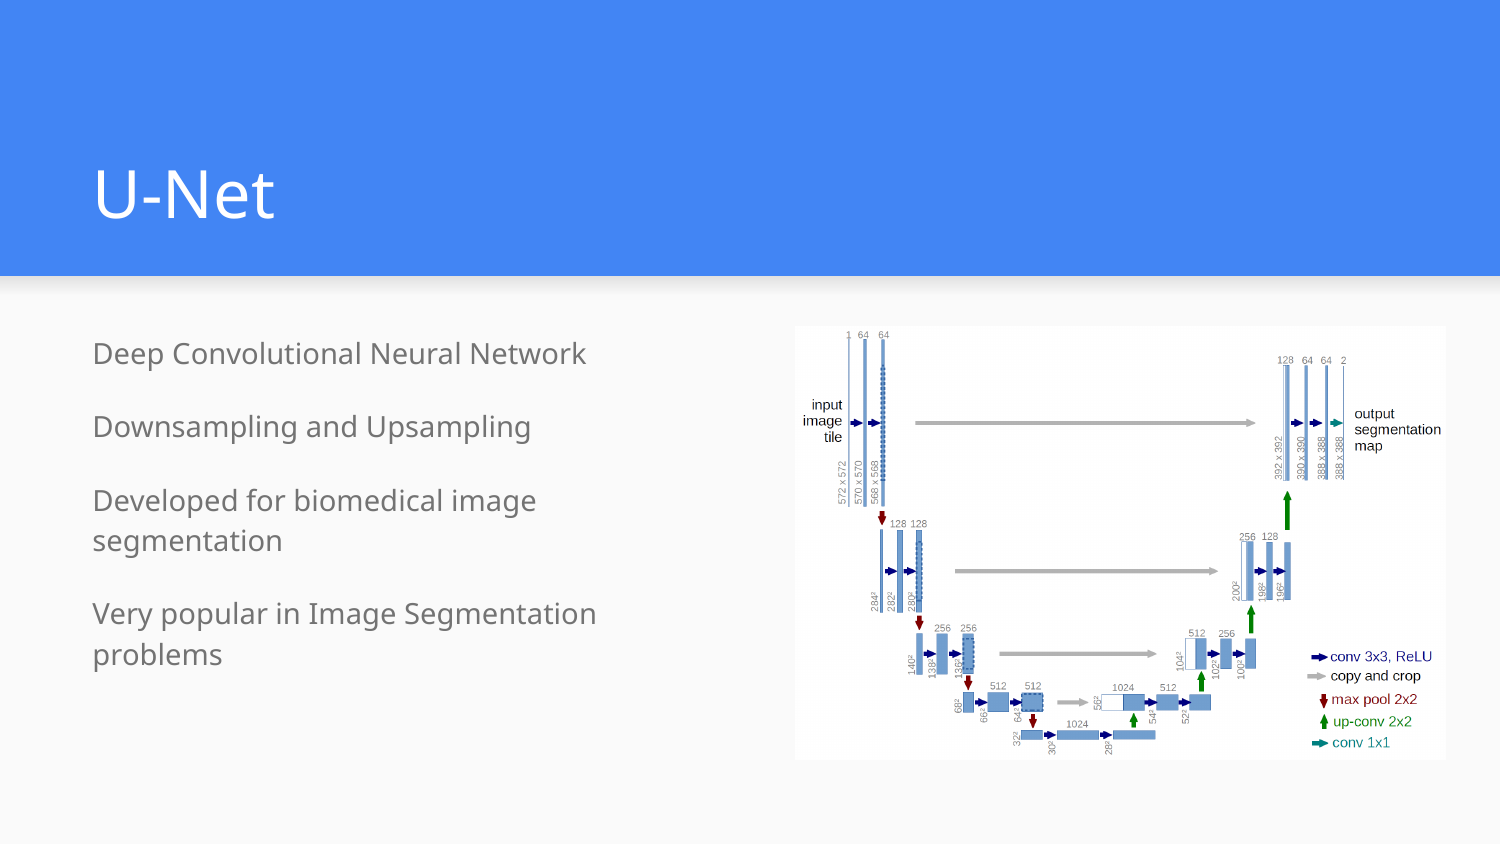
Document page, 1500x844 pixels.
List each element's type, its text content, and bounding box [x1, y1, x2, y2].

picture [794, 325, 1446, 760]
title U-Net [77, 121, 1427, 248]
list Deep Convolutional Neural Network Downsampling and Upsampling Developed for biomedical image segmentation Very popular in Image Segmentation problems [77, 314, 750, 760]
